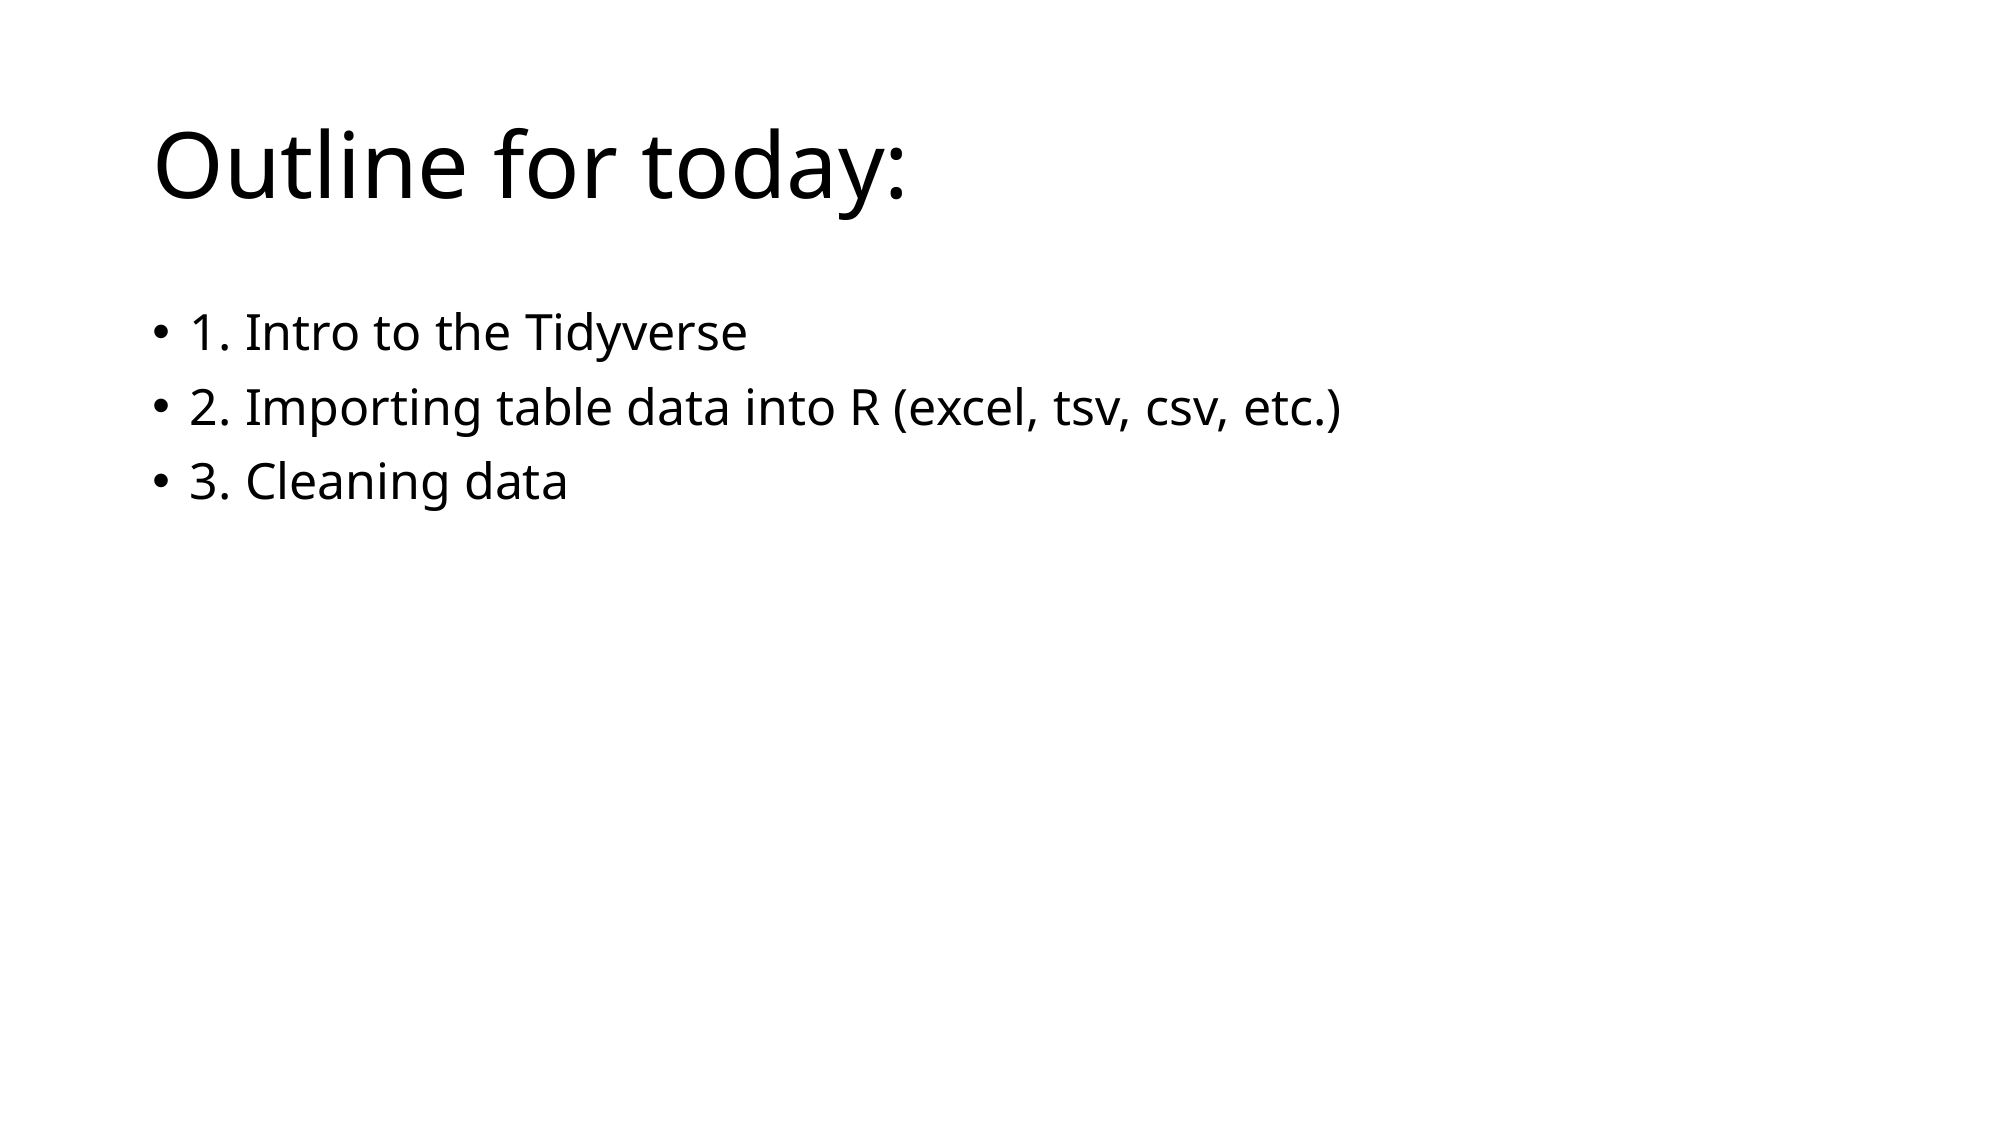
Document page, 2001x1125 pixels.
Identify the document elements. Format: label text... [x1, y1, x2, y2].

list 1. Intro to the Tidyverse 2. Importing table data into R (excel, tsv, csv, etc.) 3. Cleaning data [137, 299, 1863, 1014]
title Outline for today: [137, 59, 1863, 278]
